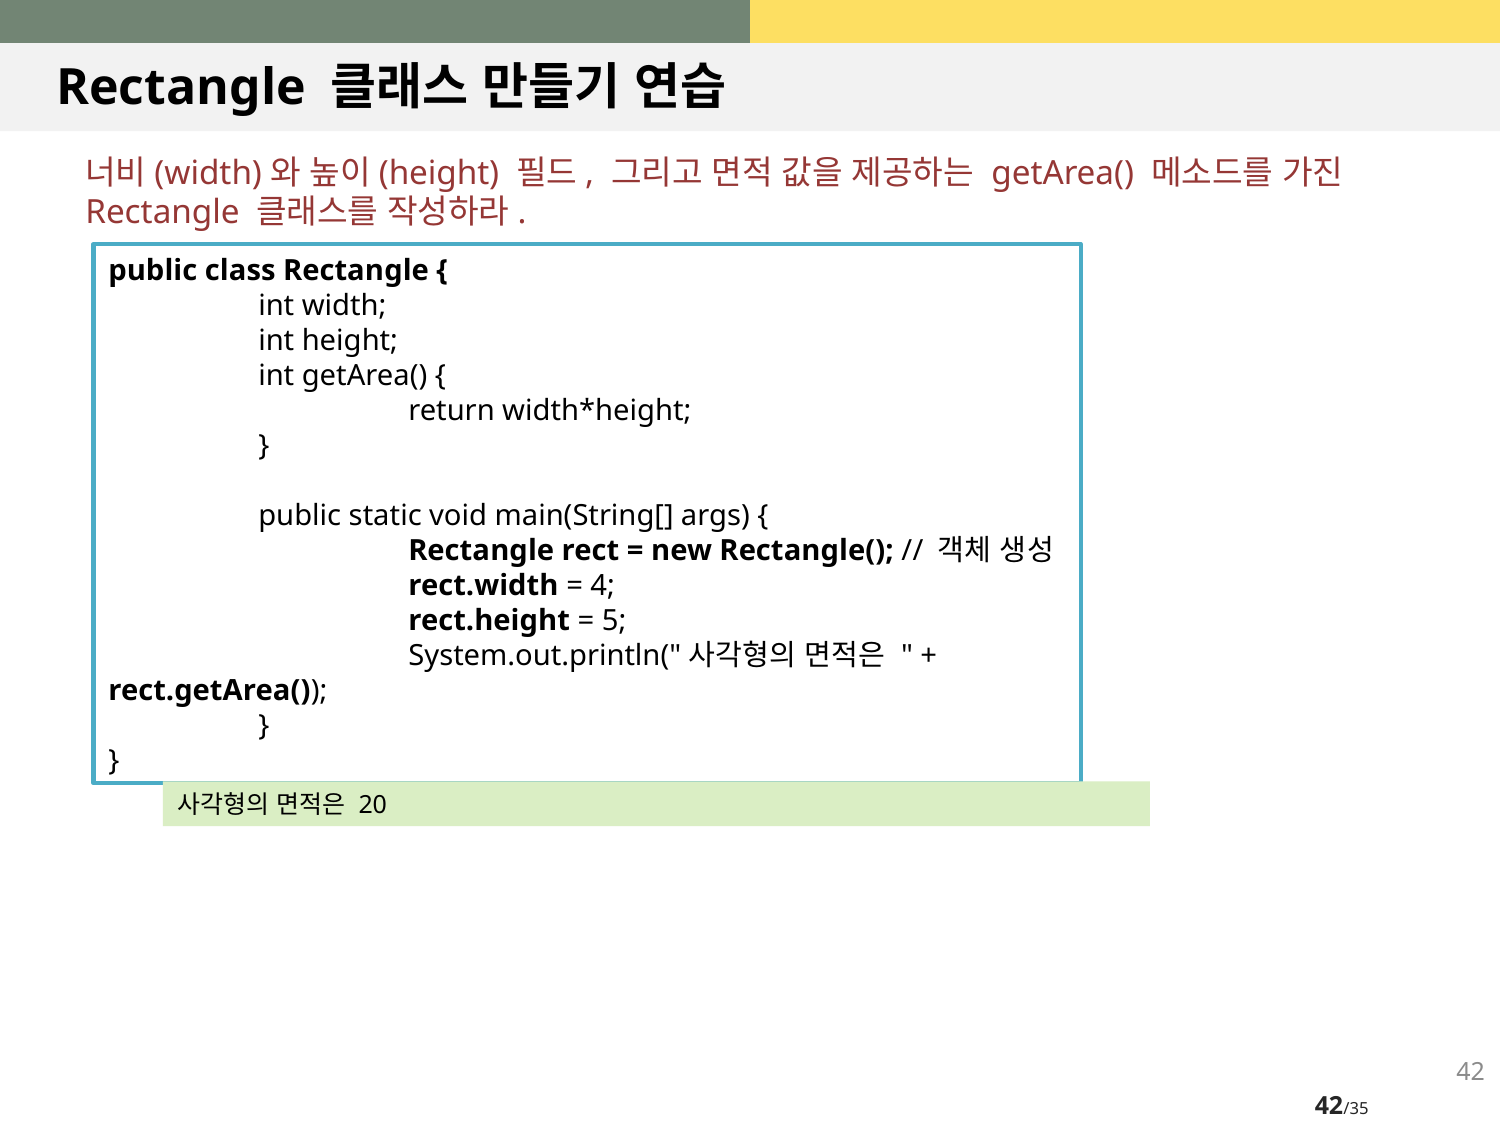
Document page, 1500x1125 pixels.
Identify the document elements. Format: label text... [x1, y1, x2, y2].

title Rectangle 클래스 만들기 연습 [41, 42, 1459, 128]
text_box public class Rectangle { int width; int height; int getArea() { return width*height; } public static void main(String[] args) { Rectangle rect = new Rectangle(); // 객체 생성 rect.width = 4; rect.height = 5; System.out.println("사각형의 면적은 " + rect.getArea()); } } [91, 242, 1083, 785]
text_box 너비(width)와 높이(height) 필드, 그리고 면적 값을 제공하는 getArea() 메소드를 가진 Rectangle 클래스를 작성하라. [70, 143, 1384, 238]
slide_number 42 [1149, 1042, 1500, 1103]
text_box 사각형의 면적은 20 [162, 781, 1150, 827]
